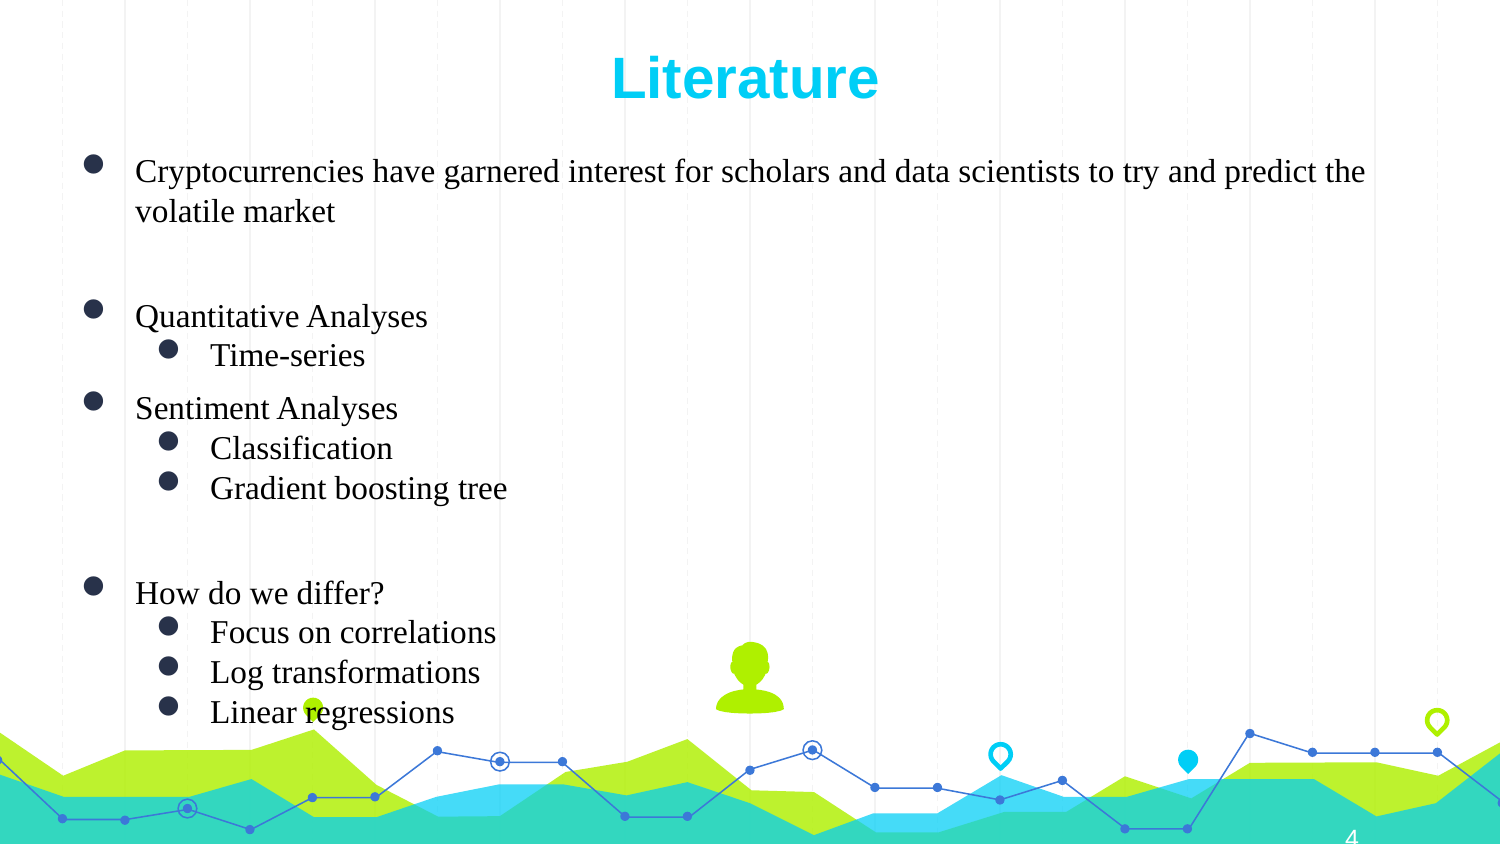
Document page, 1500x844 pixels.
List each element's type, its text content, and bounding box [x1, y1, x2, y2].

title Literature [171, 16, 1320, 133]
slide_number 4 [1330, 807, 1421, 844]
text_box [715, 641, 784, 714]
text_box Cryptocurrencies have garnered interest for scholars and data scientists to try and predict the volatile market Quantitative Analyses Time-series Sentiment Analyses Classification Gradient boosting tree How do we differ? Focus on correlations Log transformations Linear regressions [45, 133, 1447, 642]
